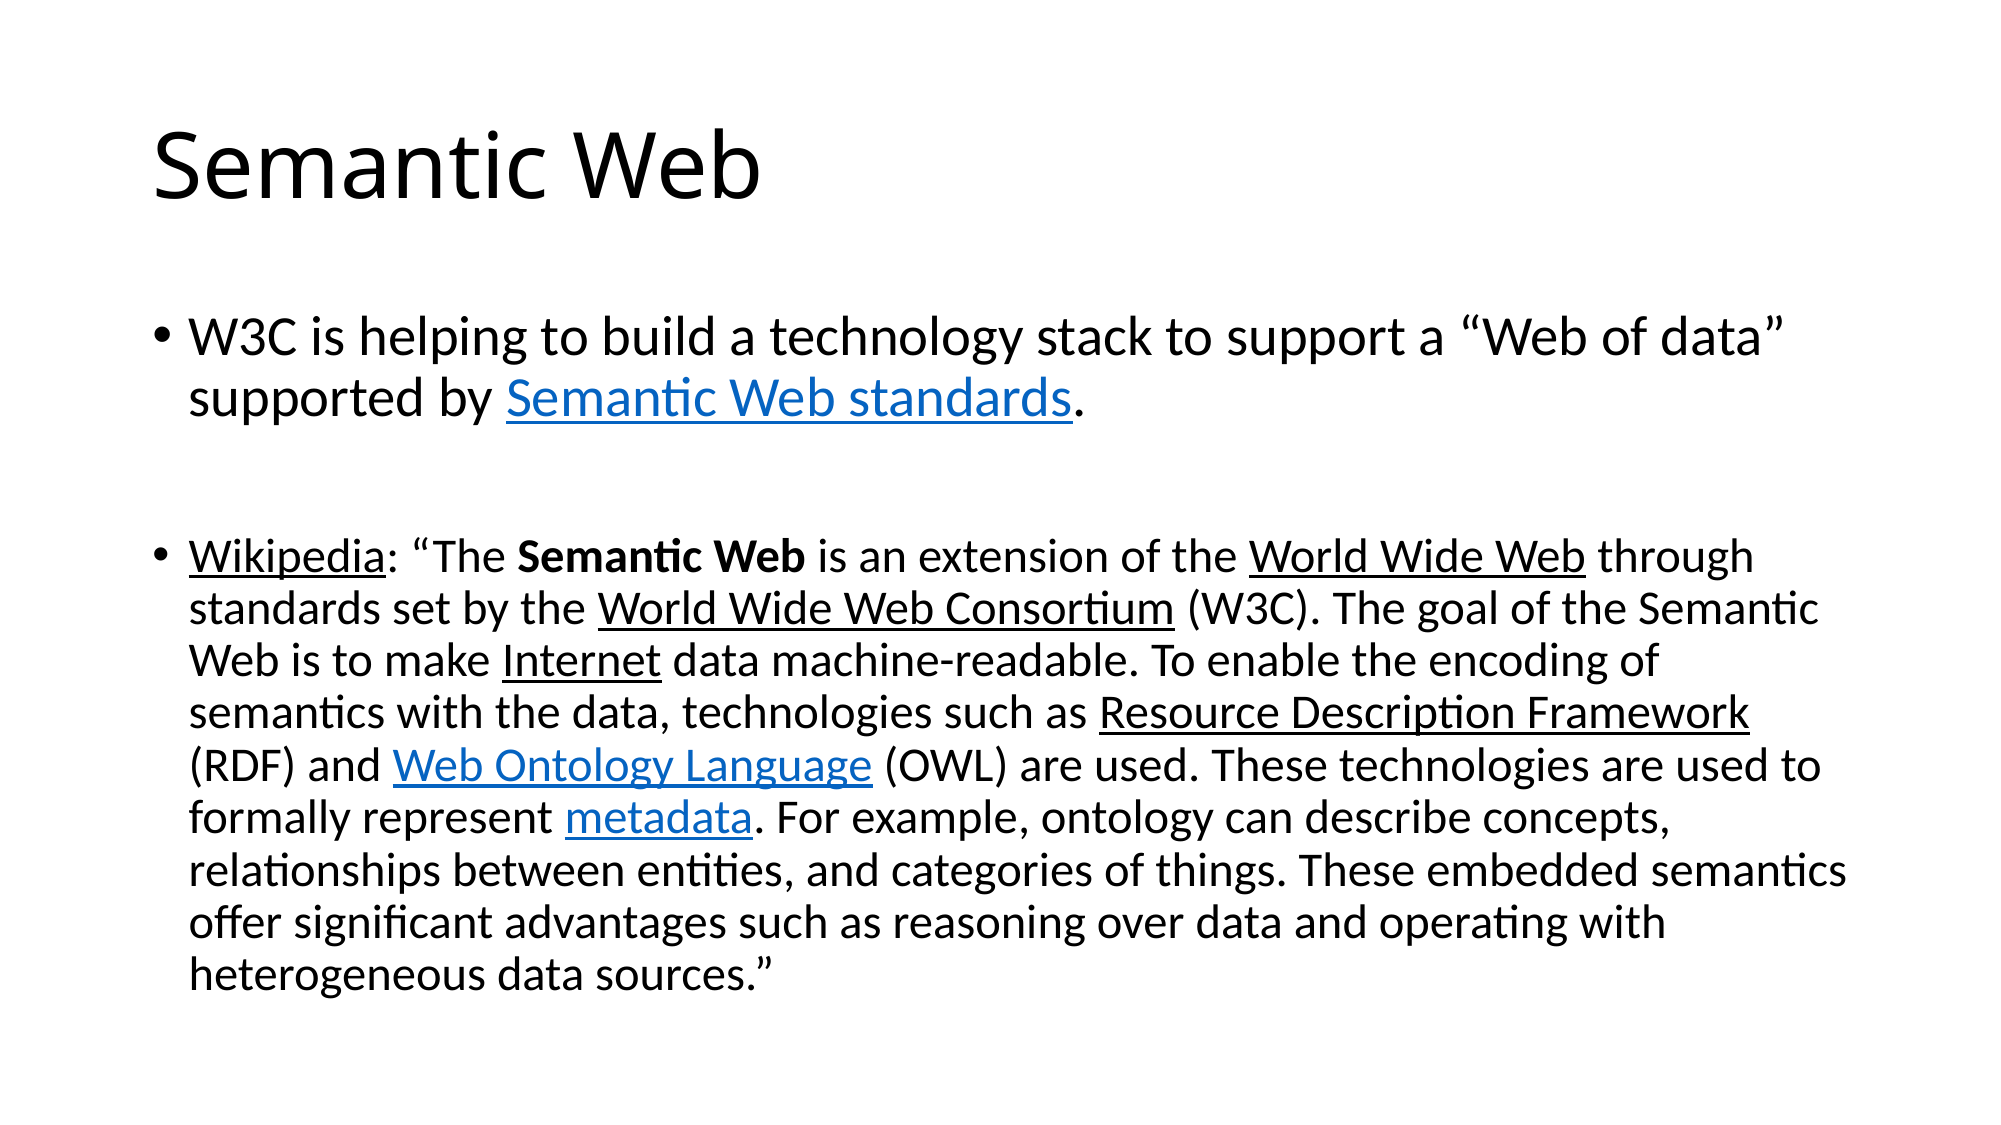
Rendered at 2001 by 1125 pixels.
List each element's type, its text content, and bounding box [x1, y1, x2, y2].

title Semantic Web [137, 59, 1863, 278]
list W3C is helping to build a technology stack to support a “Web of data” supported by Semantic Web standards. Wikipedia: “The Semantic Web is an extension of the World Wide Web through standards set by the World Wide Web Consortium (W3C). The goal of the Semantic Web is to make Internet data machine-readable. To enable the encoding of semantics with the data, technologies such as Resource Description Framework (RDF) and Web Ontology Language (OWL) are used. These technologies are used to formally represent metadata. For example, ontology can describe concepts, relationships between entities, and categories of things. These embedded semantics offer significant advantages such as reasoning over data and operating with heterogeneous data sources.” [137, 299, 1869, 1014]
